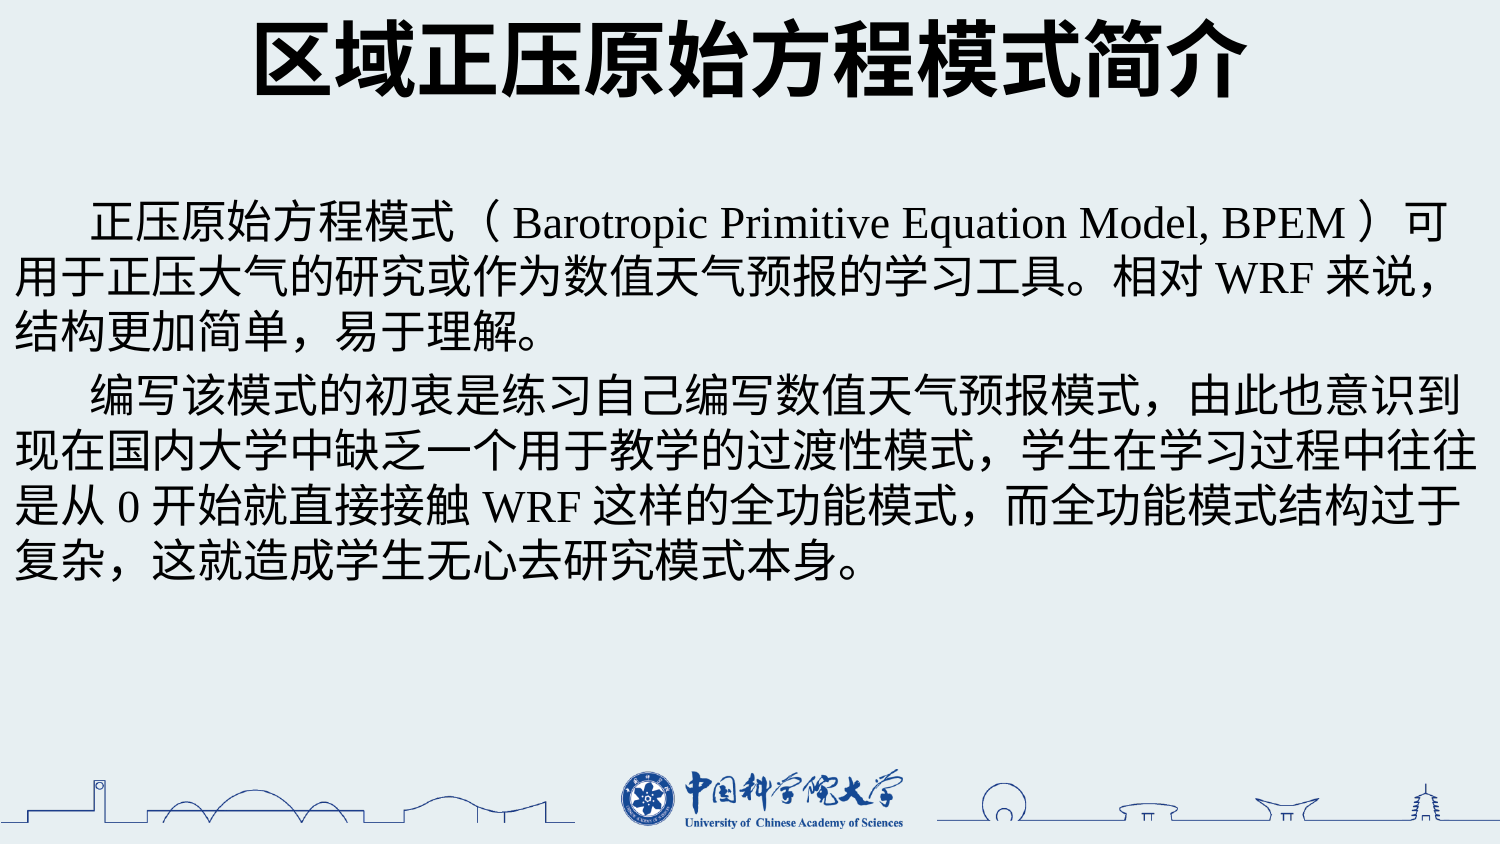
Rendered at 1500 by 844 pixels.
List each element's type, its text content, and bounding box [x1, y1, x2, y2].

text_box 区域正压原始方程模式简介 [0, 0, 1500, 151]
picture [621, 769, 903, 829]
picture [937, 771, 1500, 827]
list 正压原始方程模式（Barotropic Primitive Equation Model, BPEM）可用于正压大气的研究或作为数值天气预报的学习工具。相对WRF来说，结构更加简单，易于理解。 编写该模式的初衷是练习自己编写数值天气预报模式，由此也意识到现在国内大学中缺乏一个用于教学的过渡性模式，学生在学习过程中往往是从0开始就直接接触WRF这样的全功能模式，而全功能模式结构过于复杂，这就造成学生无心去研究模式本身。 [0, 185, 1500, 611]
picture [1, 772, 575, 829]
